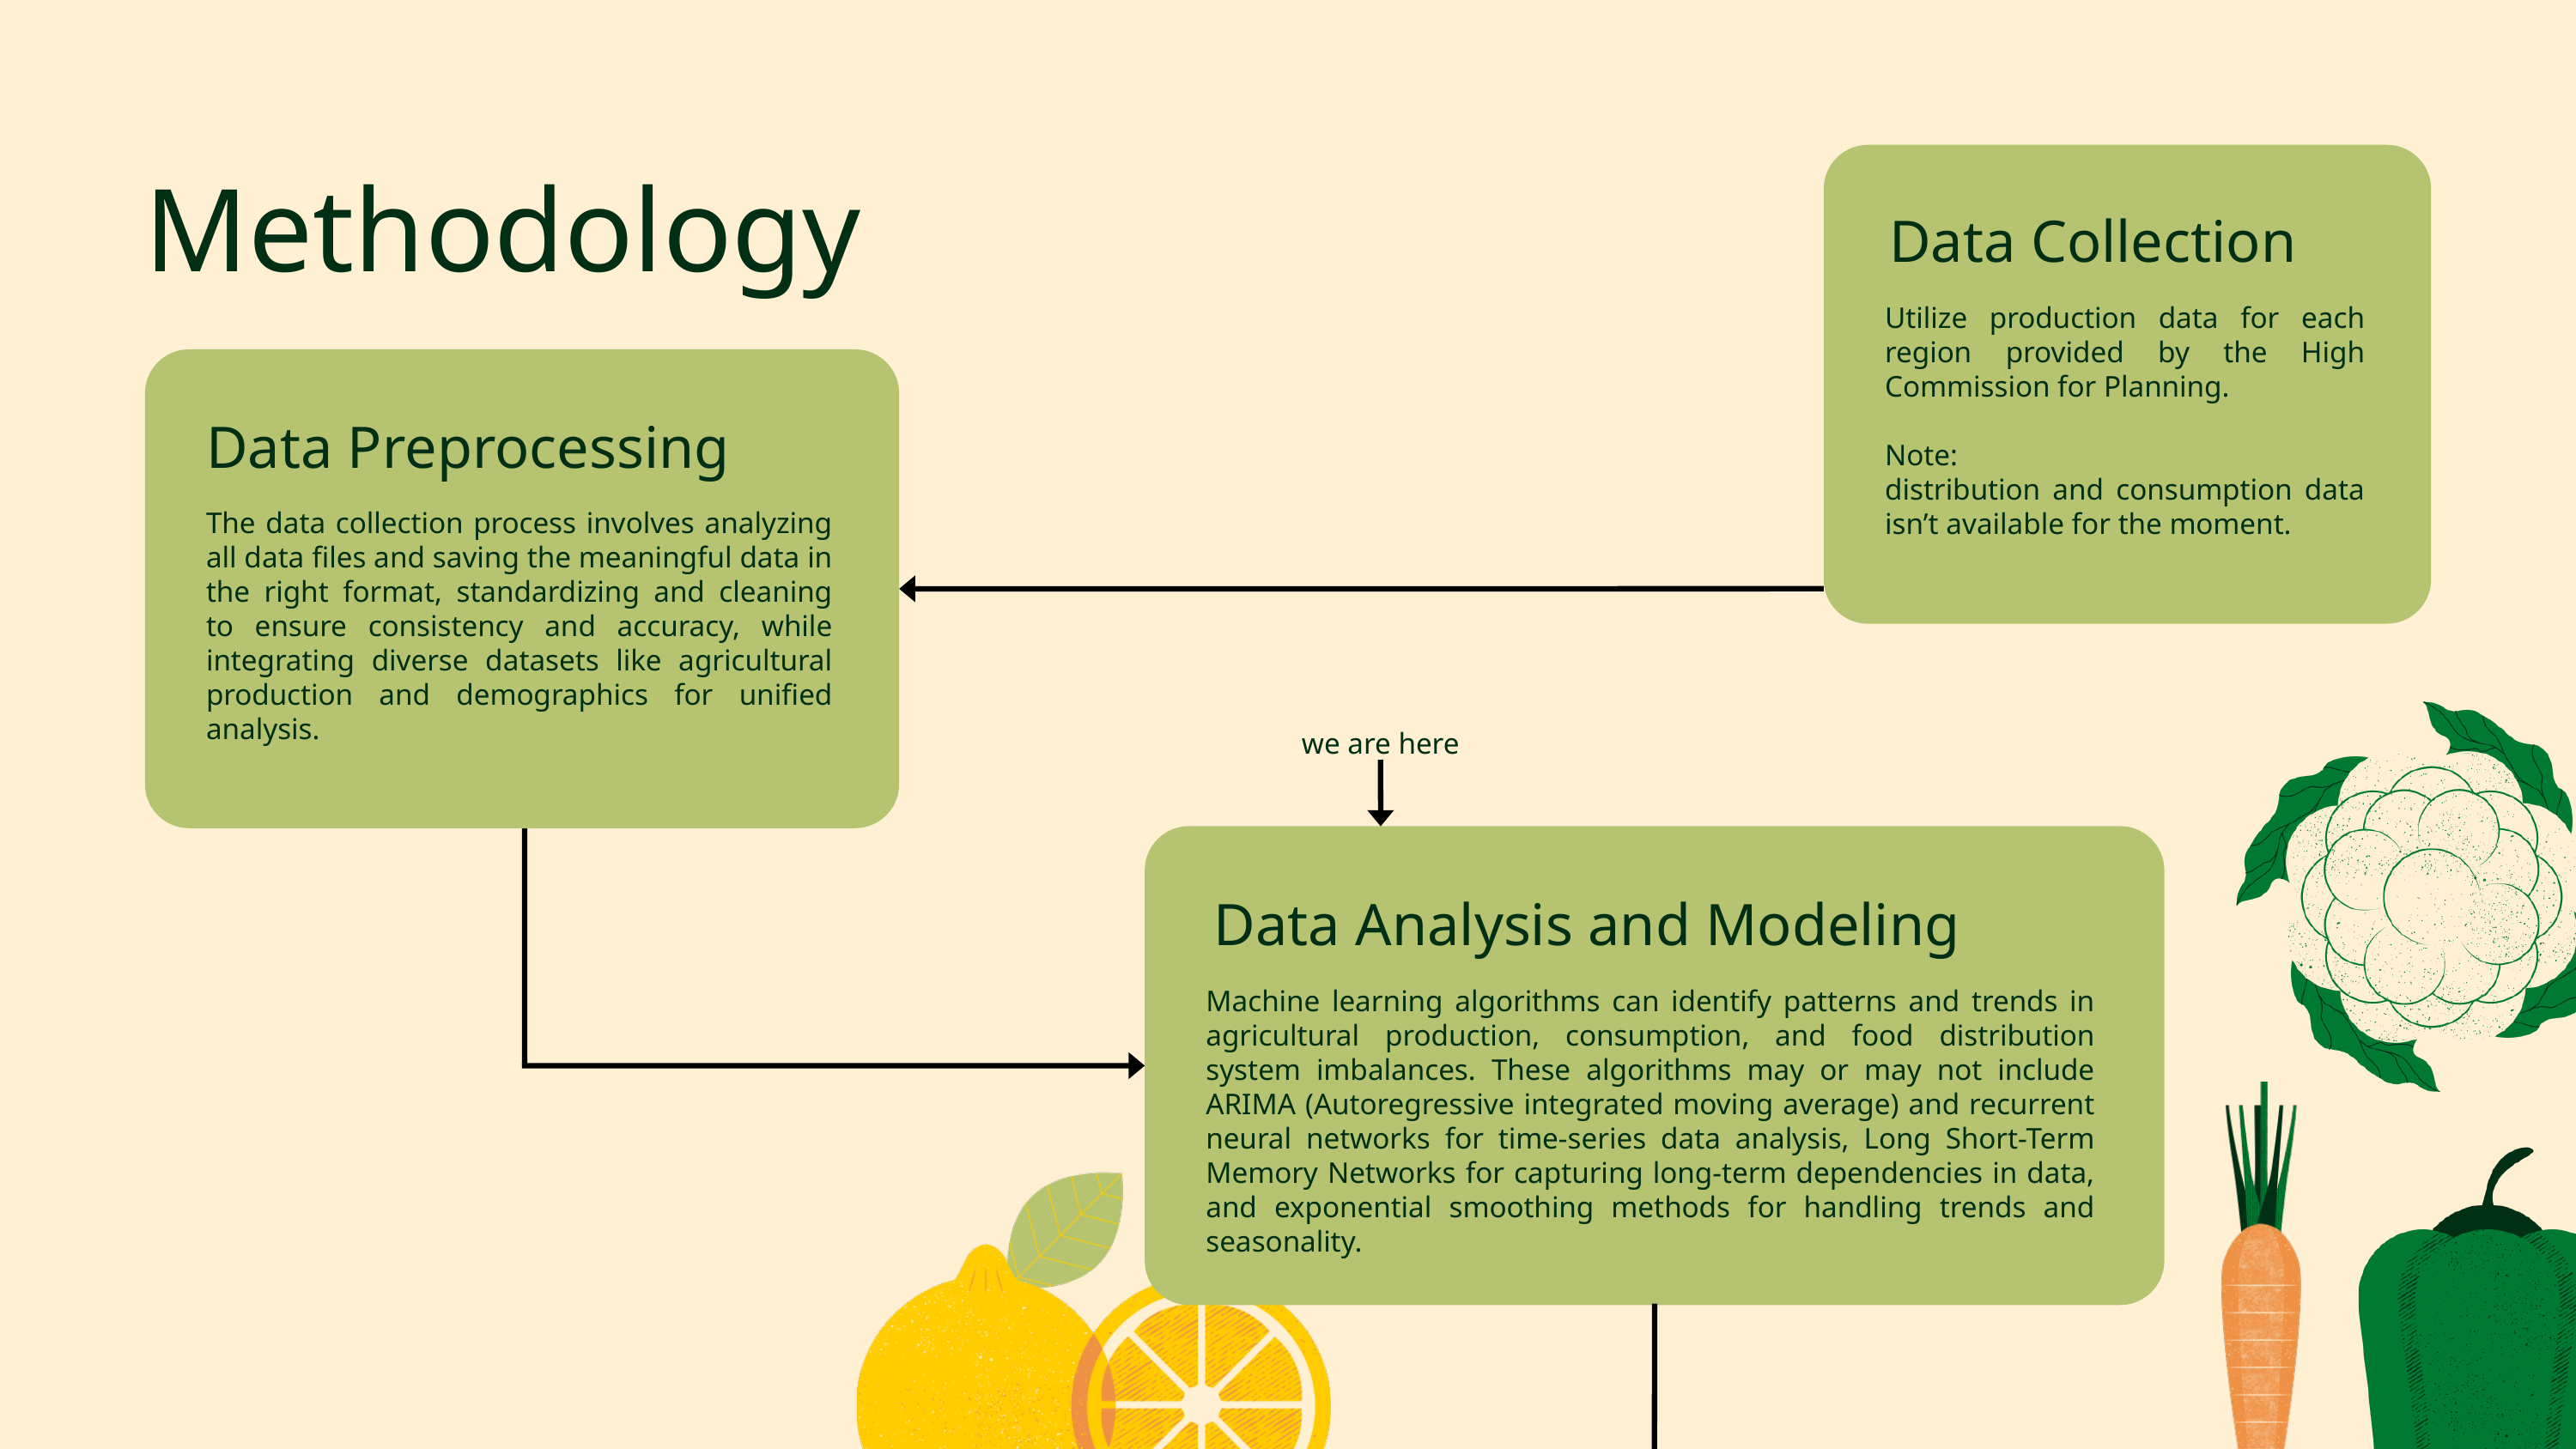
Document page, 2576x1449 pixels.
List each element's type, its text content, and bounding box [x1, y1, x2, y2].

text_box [1823, 144, 2432, 624]
text_box [856, 1166, 1331, 1449]
text_box [2214, 1082, 2309, 1449]
text_box Methodology [144, 156, 975, 294]
text_box [2358, 1147, 2576, 1449]
text_box [903, 579, 1819, 598]
text_box we are here [1150, 725, 1612, 761]
text_box [2236, 701, 2576, 1092]
text_box [521, 1057, 1139, 1075]
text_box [144, 349, 900, 828]
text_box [1144, 826, 2165, 1306]
text_box [1371, 761, 1390, 824]
